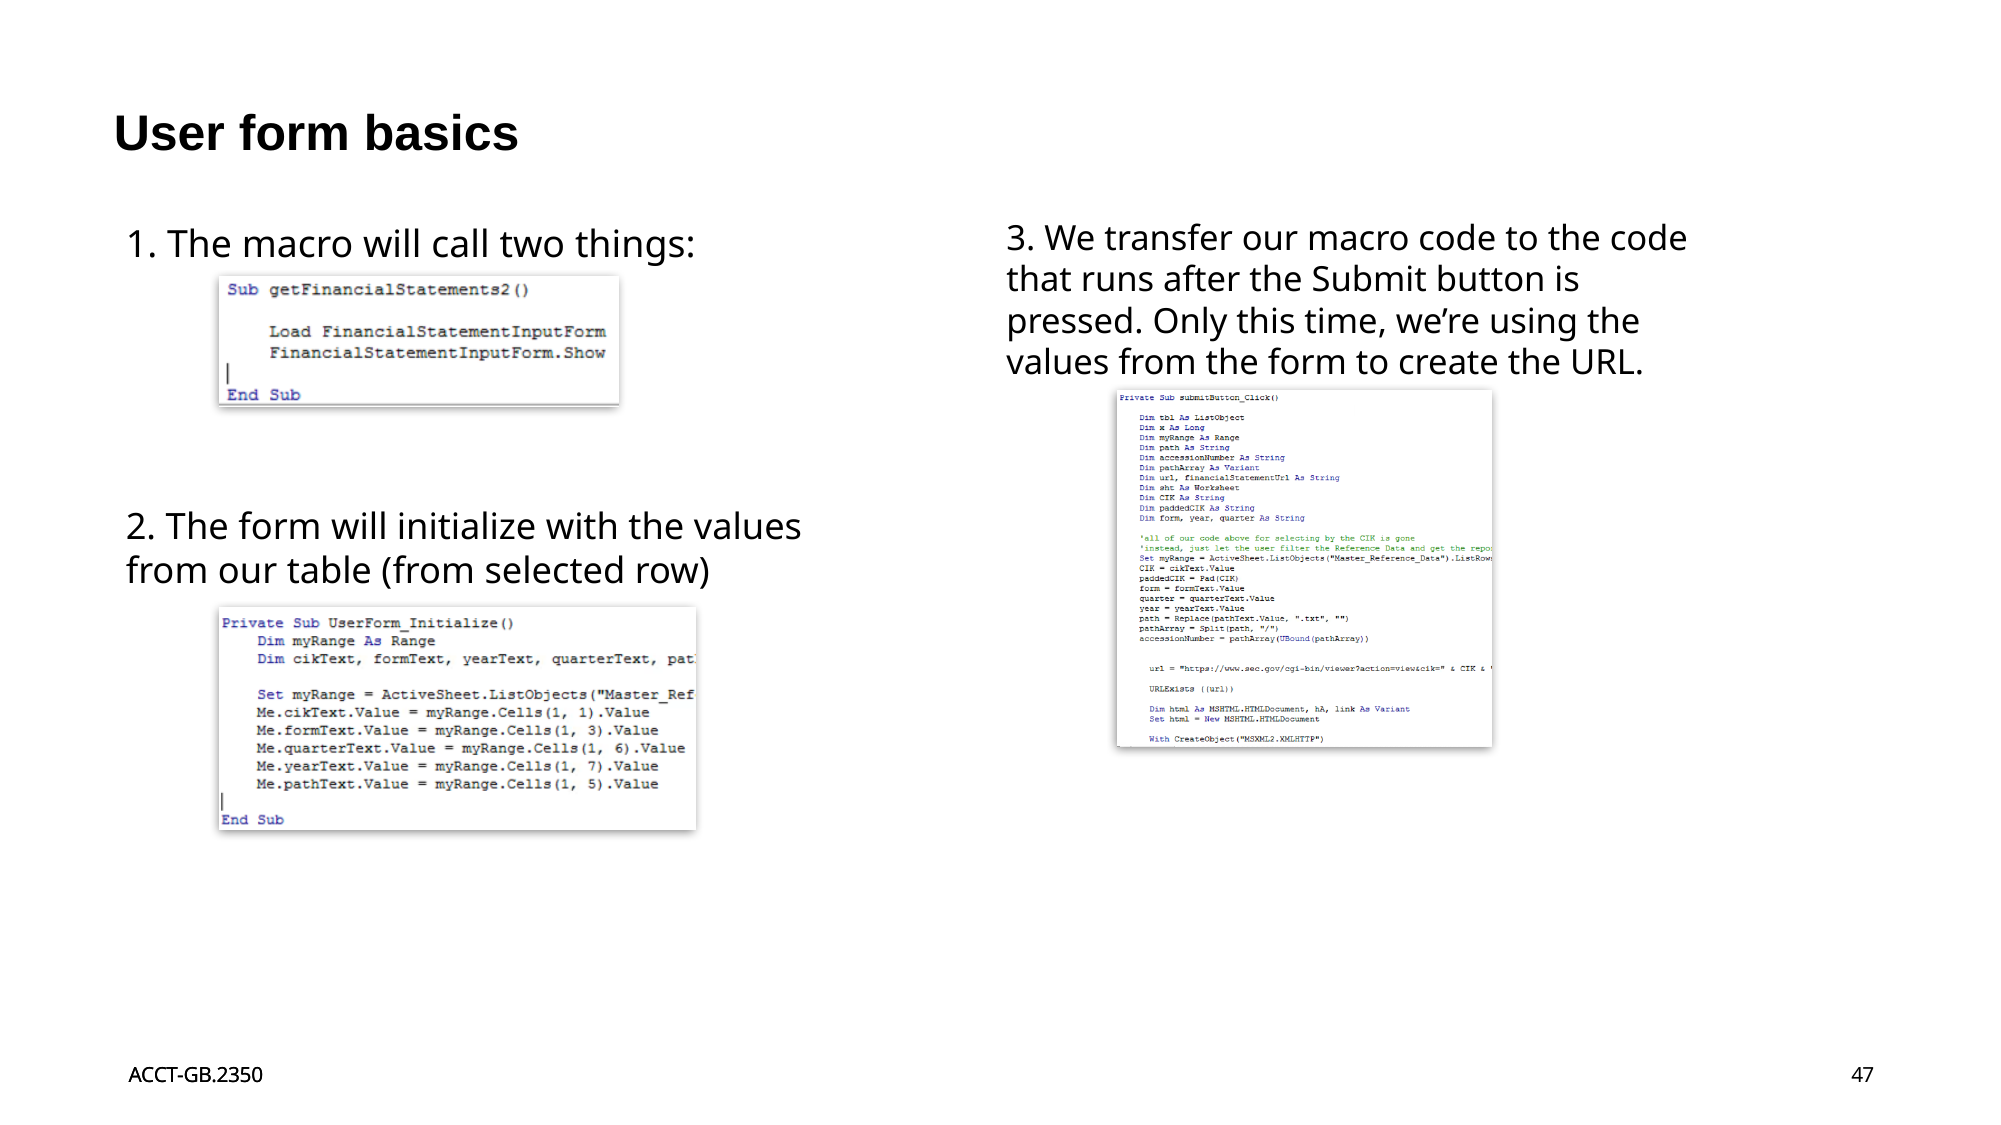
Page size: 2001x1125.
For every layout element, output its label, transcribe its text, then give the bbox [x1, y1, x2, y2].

picture [1116, 390, 1493, 747]
text_box 3. We transfer our macro code to the code that runs after the Submit button is pressed. Only this time, we’re using the values from the form to create the URL. [991, 200, 1715, 400]
title User form basics [113, 100, 1887, 161]
text_box 2. The form will initialize with the values from our table (from selected row) [110, 488, 835, 619]
list 1. The macro will call two things: [110, 205, 835, 335]
picture [219, 607, 696, 830]
picture [219, 276, 619, 407]
slide_number 47 [1844, 1062, 1896, 1125]
